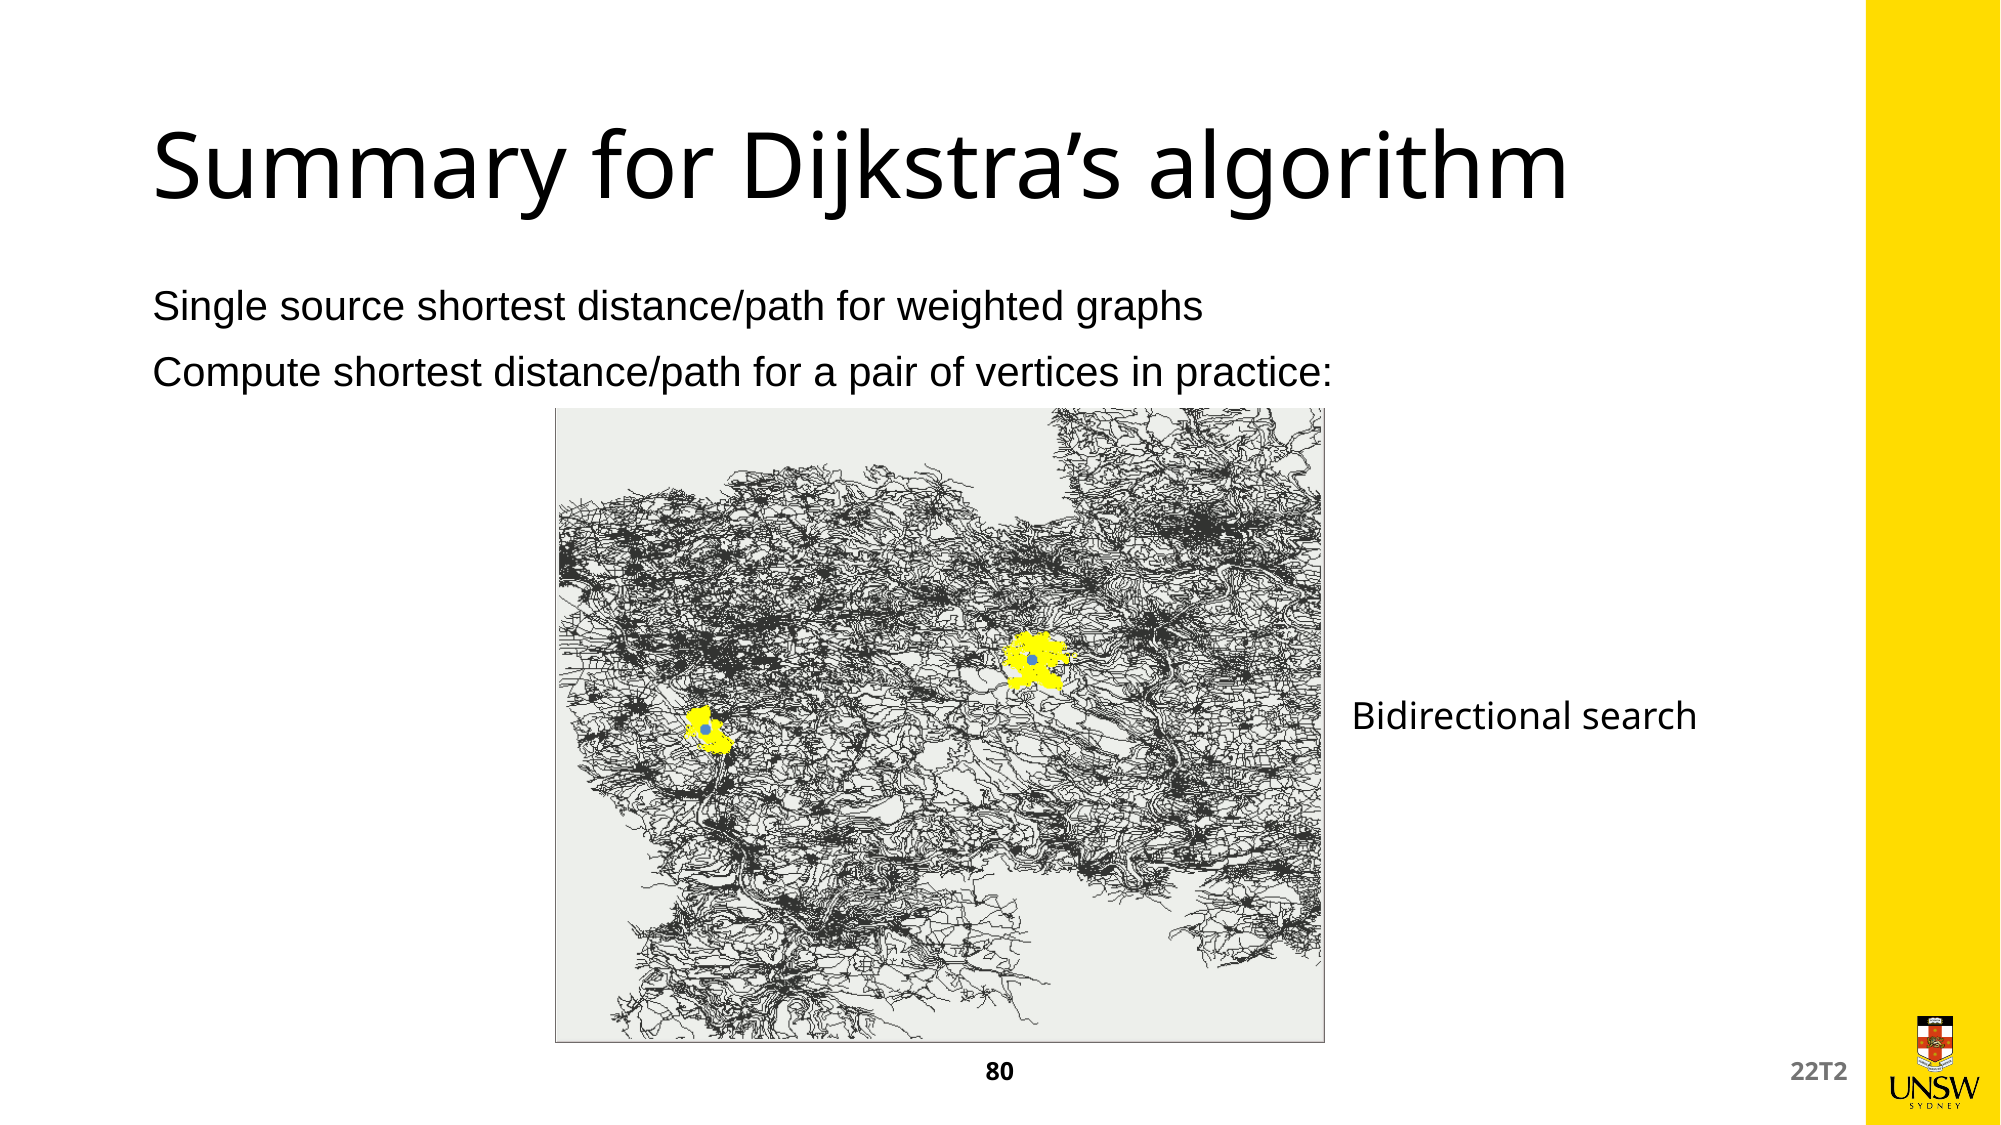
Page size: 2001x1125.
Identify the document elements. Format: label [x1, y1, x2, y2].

title [137, 59, 1863, 277]
picture [1890, 1016, 1980, 1109]
slide_number [774, 1043, 1225, 1103]
footer [1225, 1042, 1863, 1103]
picture [555, 408, 1325, 1043]
text_box [1336, 684, 1714, 744]
list [137, 277, 1863, 992]
